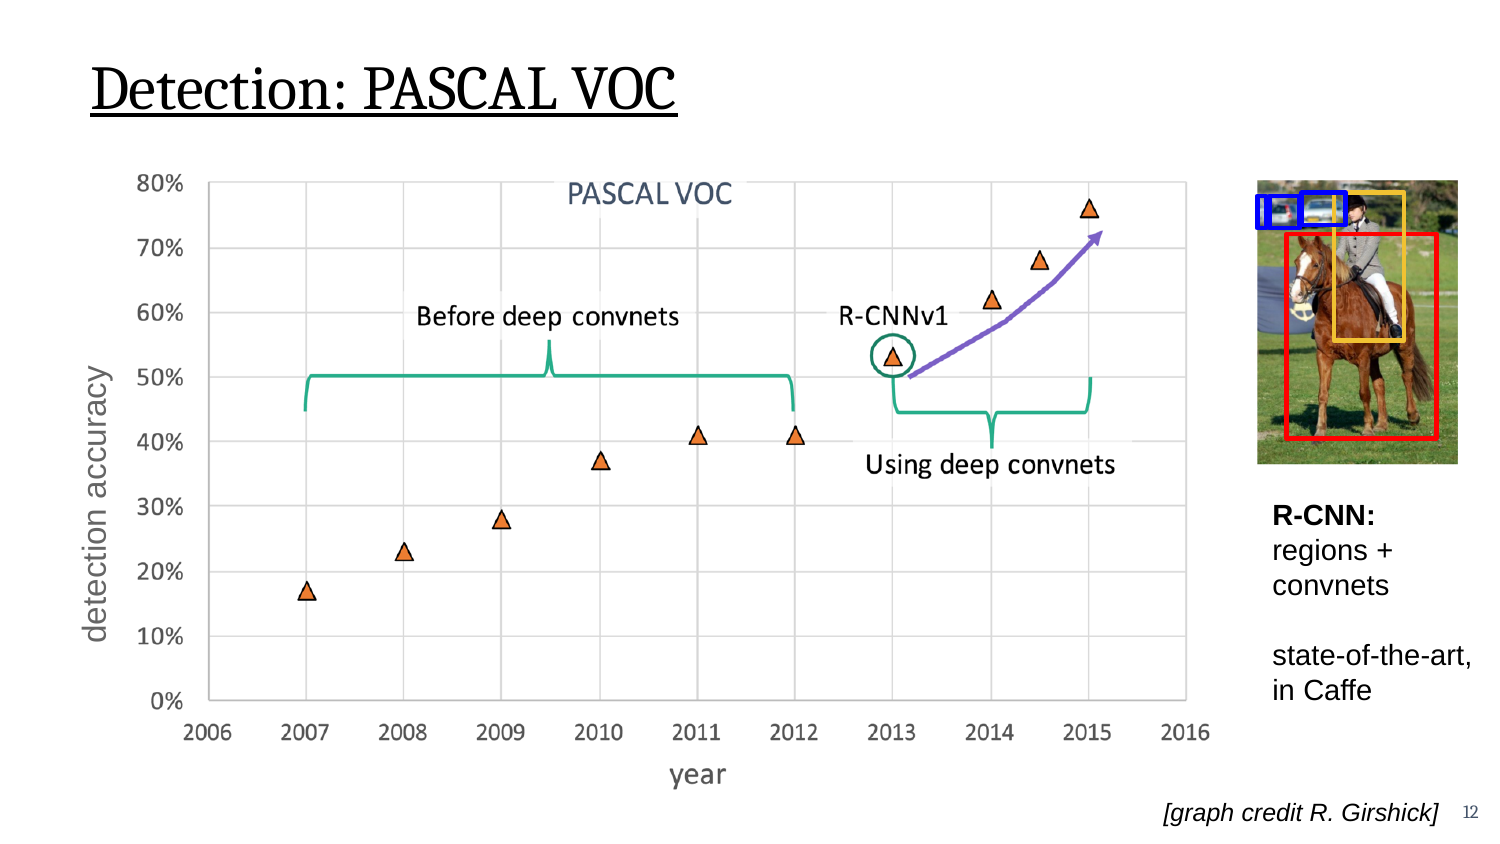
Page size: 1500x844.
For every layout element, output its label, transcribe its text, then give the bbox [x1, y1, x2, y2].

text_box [1257, 177, 1463, 468]
text_box R-CNN: regions + convnets state-of-the-art, in Caffe [1257, 481, 1499, 732]
text_box [graph credit R. Girshick] [1058, 784, 1455, 839]
slide_number ‹#› [1403, 779, 1494, 844]
picture [126, 163, 1220, 790]
title Detection: PASCAL VOC [75, 0, 1425, 137]
text_box detection accuracy [57, 178, 121, 659]
